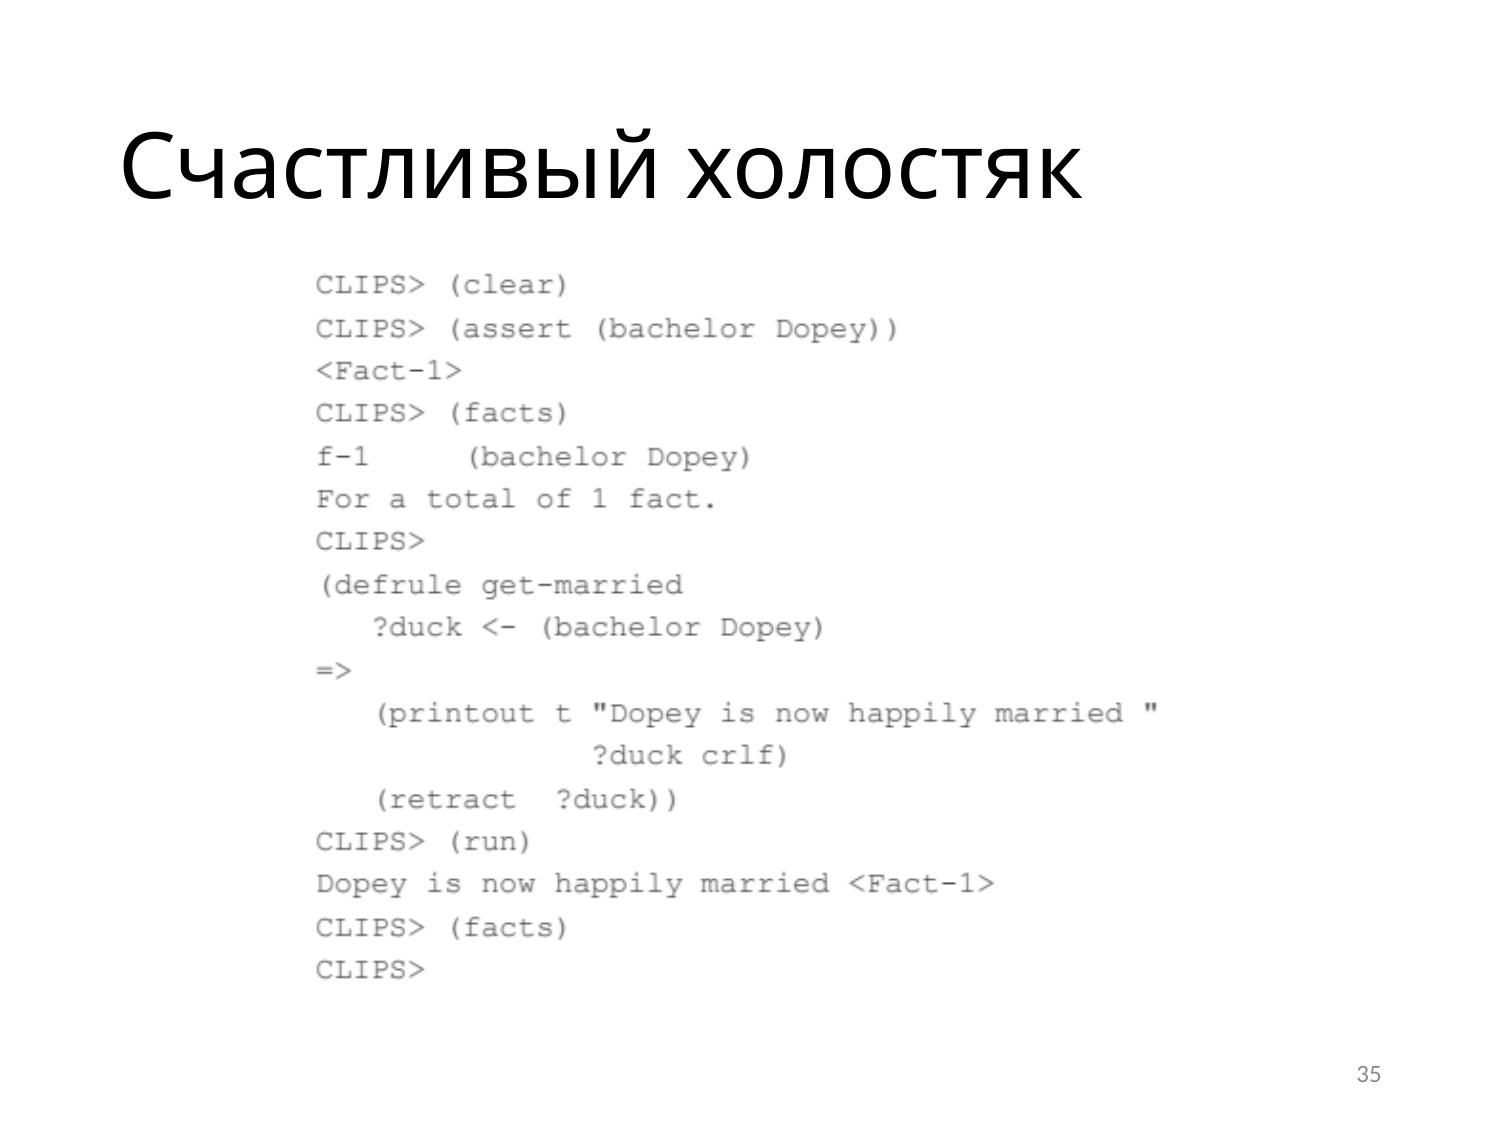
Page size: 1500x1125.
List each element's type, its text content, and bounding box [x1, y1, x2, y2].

title Счастливый холостяк [103, 59, 1397, 278]
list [302, 261, 1198, 1009]
slide_number 35 [1059, 1042, 1397, 1103]
